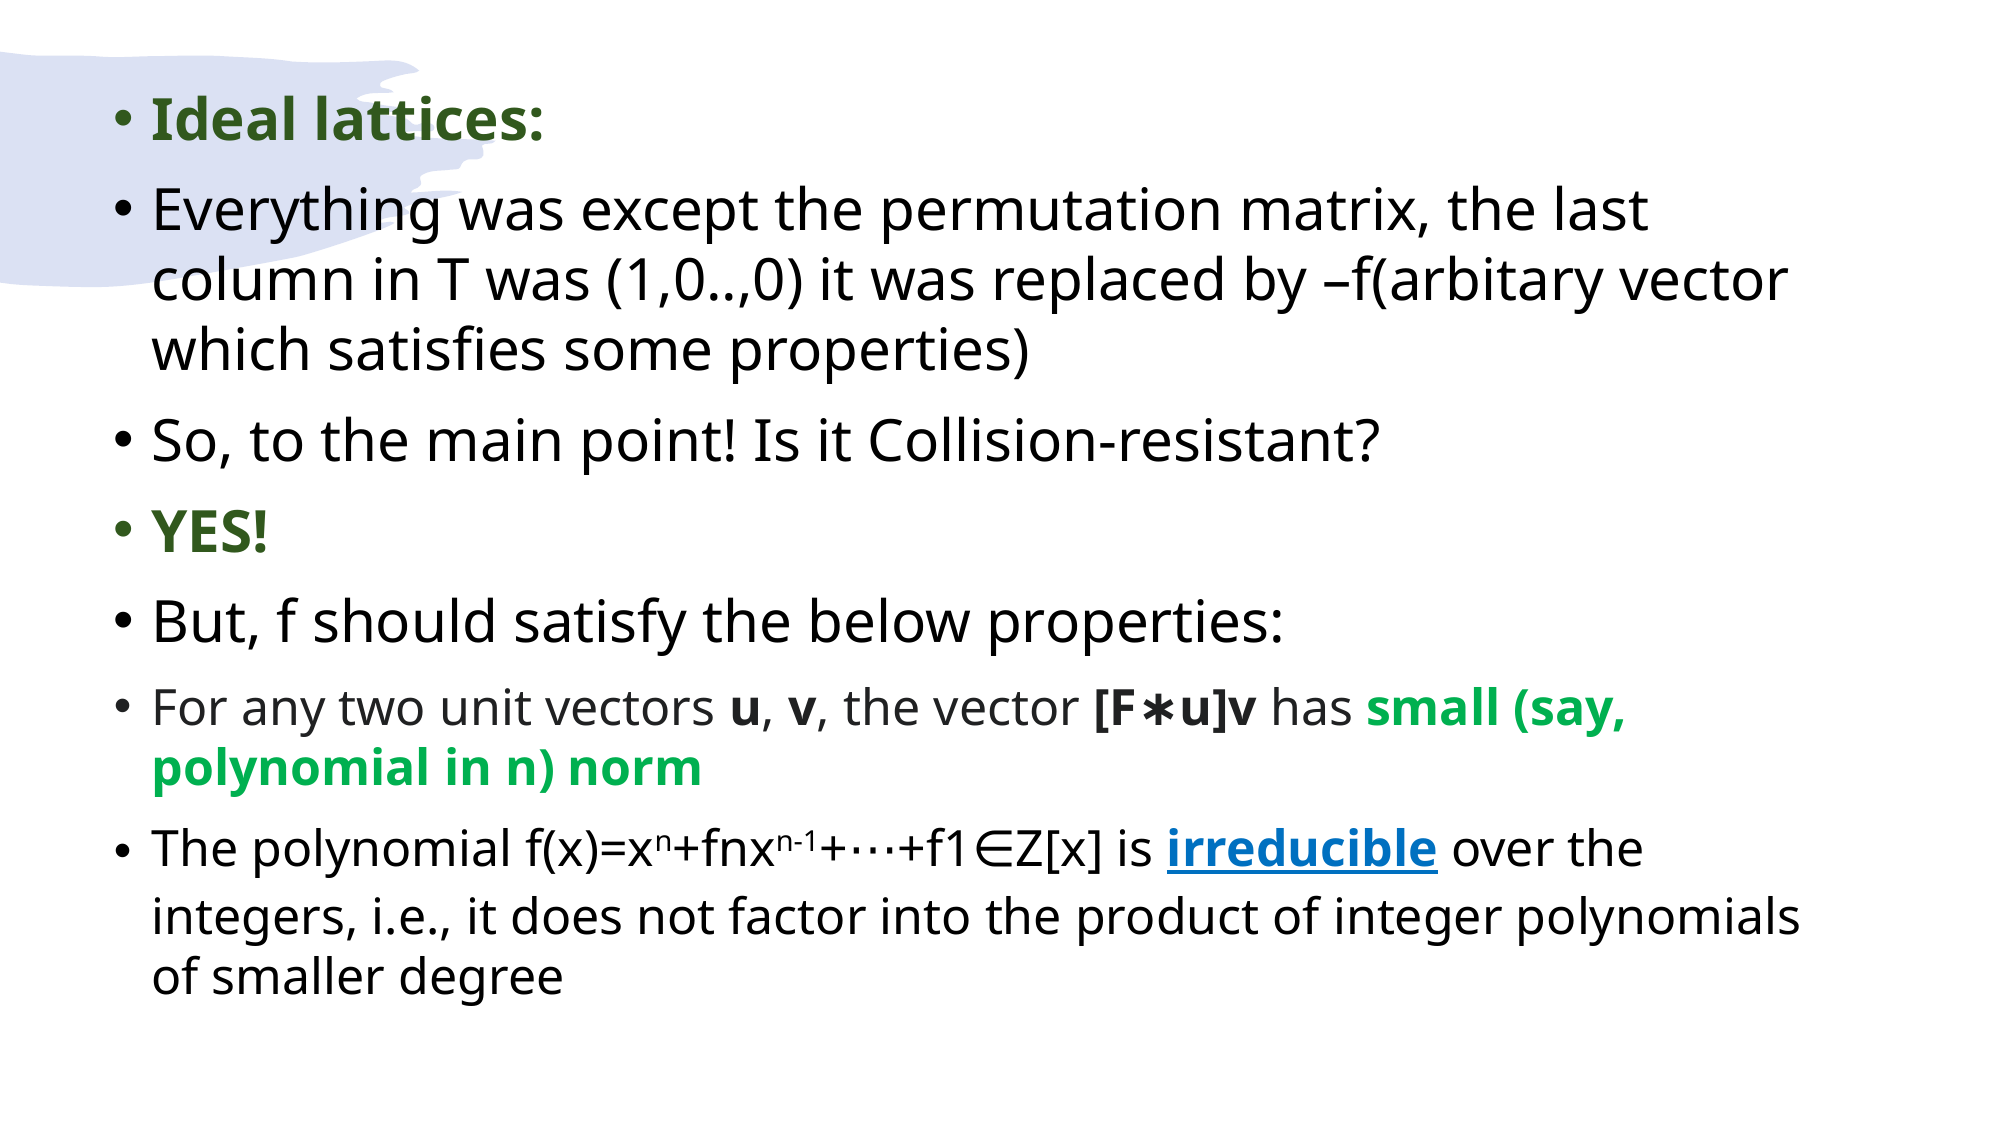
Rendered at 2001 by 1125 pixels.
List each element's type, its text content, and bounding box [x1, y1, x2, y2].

list Ideal lattices: Everything was except the permutation matrix, the last column in T was (1,0..,0) it was replaced by –f(arbitary vector which satisfies some properties) So, to the main point! Is it Collision-resistant? YES! But, f should satisfy the below properties: For any two unit vectors u, v, the vector [F∗u]v has small (say, polynomial in n) norm The polynomial f(x)=xn+fnxn-1+⋯+f1∈Z[x] is irreducible over the integers, i.e., it does not factor into the product of integer polynomials of smaller degree [98, 74, 1863, 1013]
